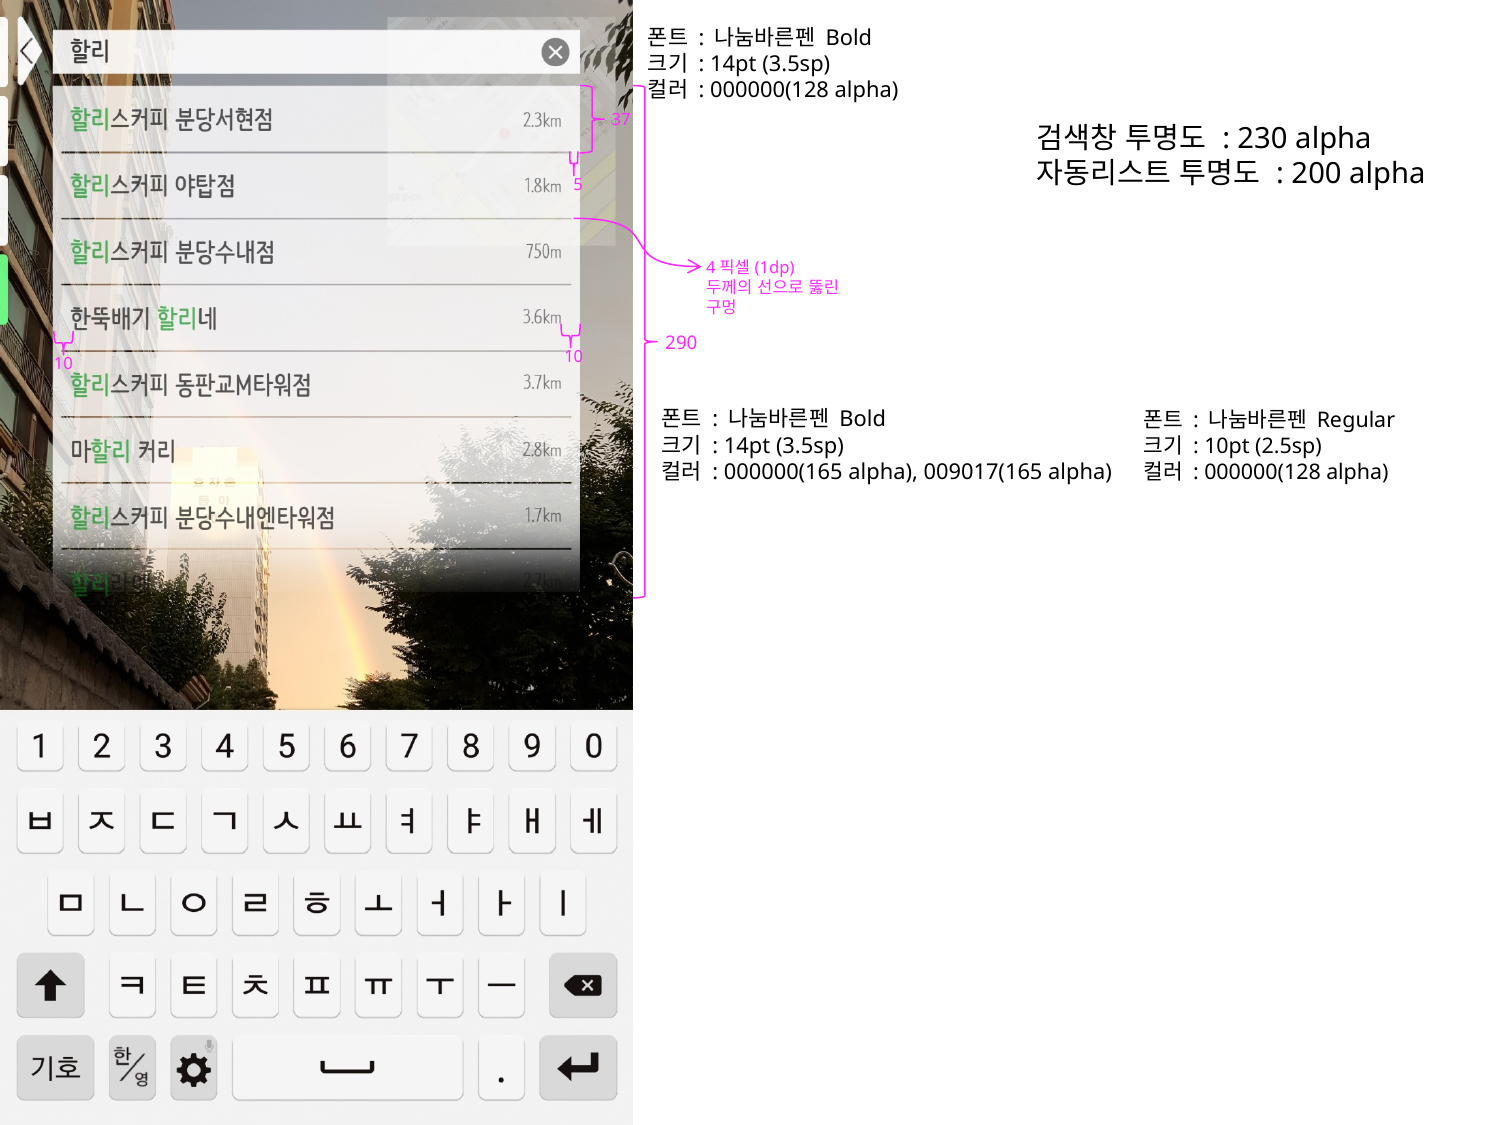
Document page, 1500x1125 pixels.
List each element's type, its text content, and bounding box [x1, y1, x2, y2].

title 폰트 : 나눔바른펜 Bold 크기 : 14pt (3.5sp) 컬러 : 000000(128 alpha) [637, 15, 975, 137]
text_box 4픽셀(1dp) 두께의 선으로 뚫린 구멍 [690, 242, 864, 331]
picture [0, 0, 634, 1125]
text_box 검색창 투명도 : 230 alpha 자동리스트 투명도 : 200 alpha [1021, 89, 1471, 219]
text_box [637, 367, 646, 599]
text_box [637, 274, 646, 317]
text_box 290 [637, 317, 727, 367]
text_box 폰트 : 나눔바른펜 Bold 크기 : 14pt (3.5sp) 컬러 : 000000(165 alpha), 009017(165 alpha) [646, 397, 1128, 518]
text_box 폰트 : 나눔바른펜 Regular 크기 : 10pt (2.5sp) 컬러 : 000000(128 alpha) [1128, 397, 1471, 518]
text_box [573, 218, 702, 267]
text_box [637, 137, 646, 216]
